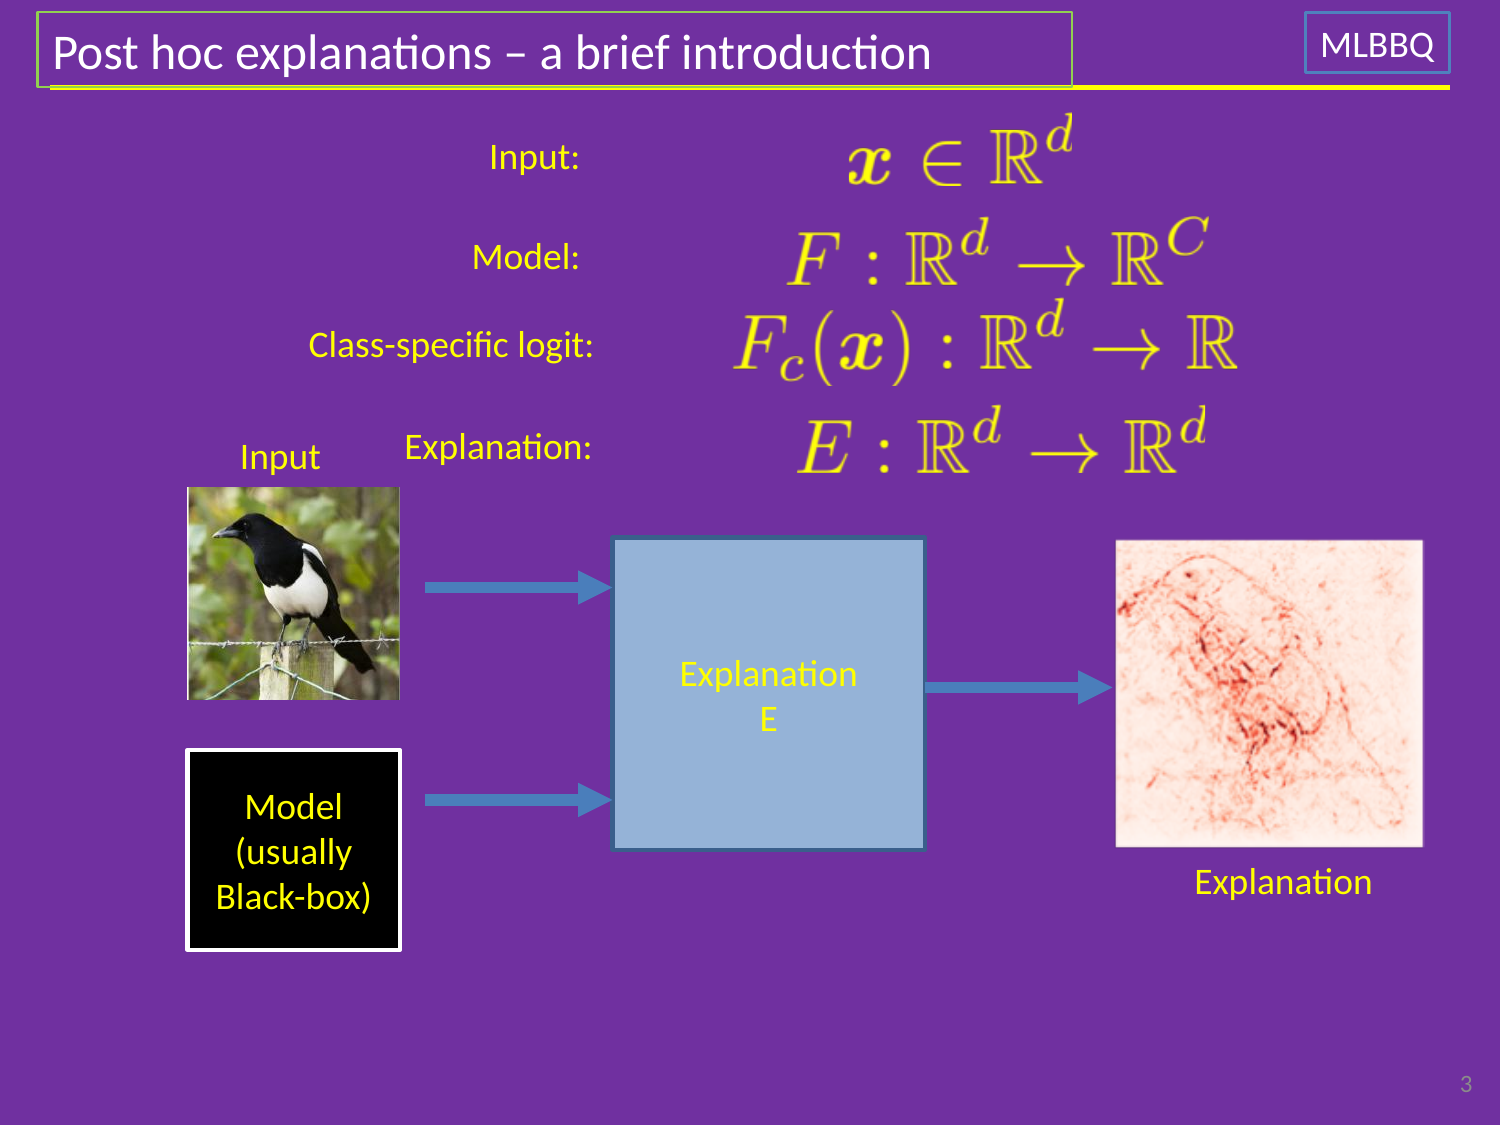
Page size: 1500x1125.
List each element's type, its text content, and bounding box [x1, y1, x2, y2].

slide_number 3 [1415, 1052, 1488, 1113]
text_box Explanation E [610, 535, 927, 852]
picture [1112, 537, 1426, 851]
text_box Input [37, 424, 284, 485]
text_box Post hoc explanations – a brief introduction [37, 12, 1072, 88]
text_box Explanation [1089, 849, 1388, 910]
text_box Model (usually Black-box) [185, 748, 402, 952]
picture [187, 487, 401, 701]
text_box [283, 112, 1238, 476]
